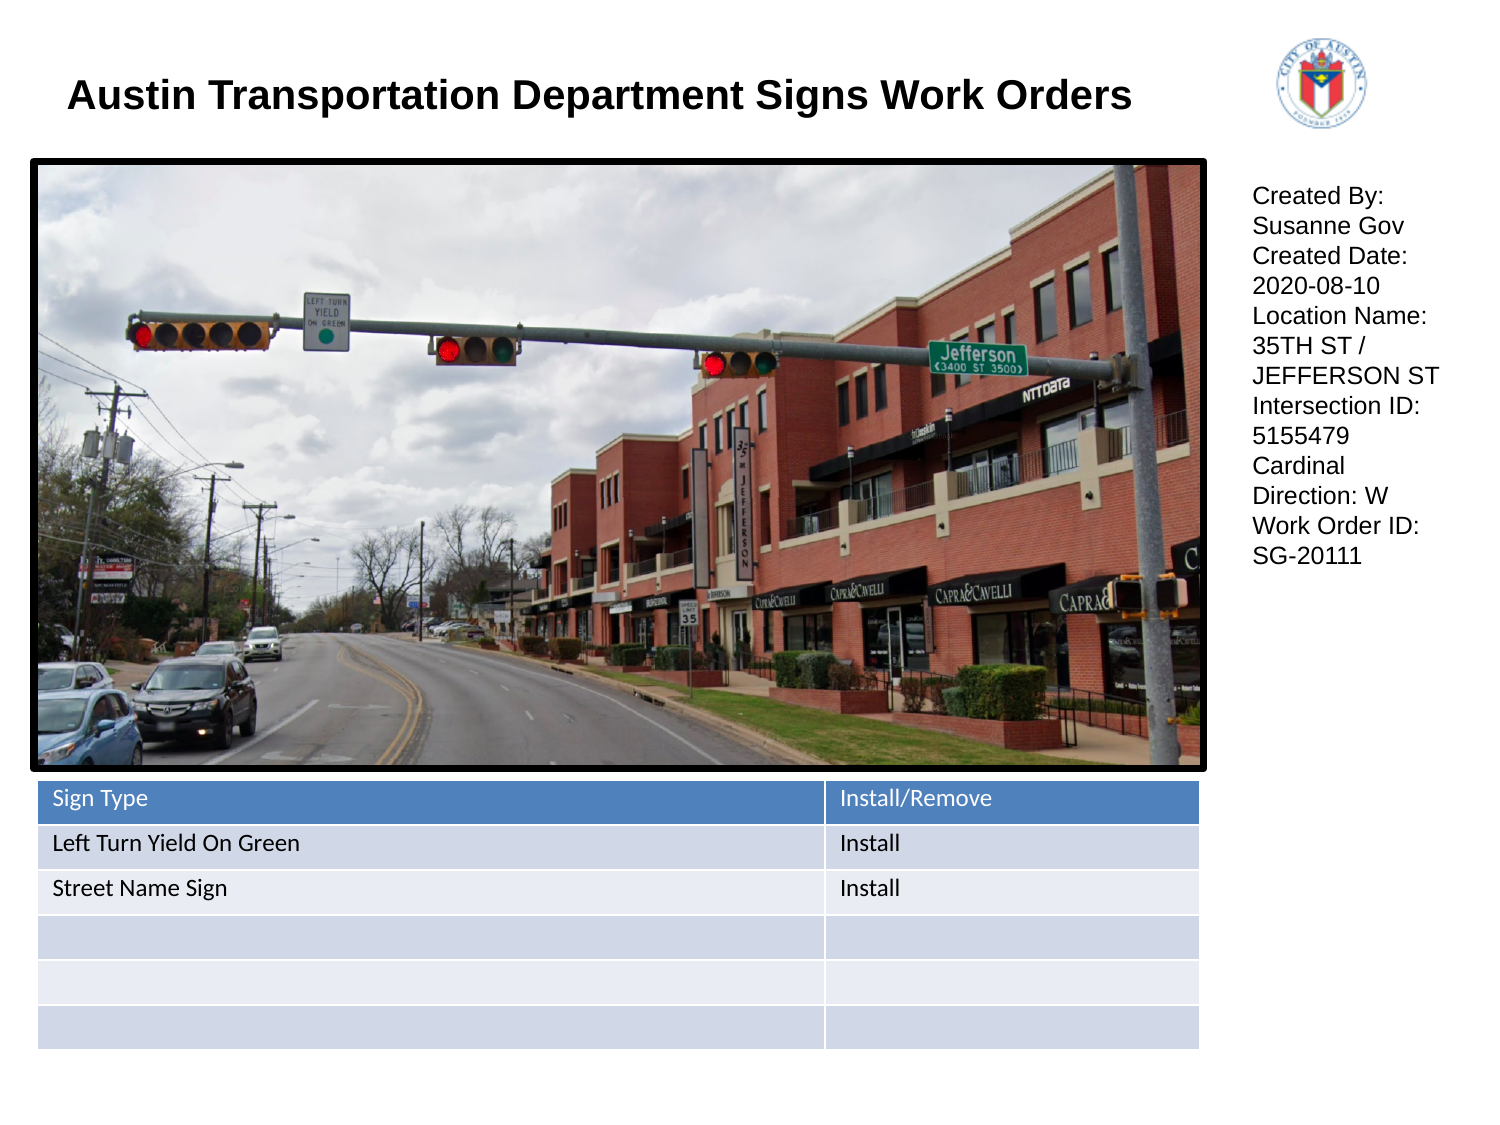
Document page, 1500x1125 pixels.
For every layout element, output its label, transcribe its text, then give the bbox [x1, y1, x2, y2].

table_header Install/Remove [826, 781, 1199, 824]
table_cell [38, 961, 824, 1004]
table_header Sign Type [38, 781, 824, 824]
table_cell [826, 916, 1199, 959]
picture [1274, 37, 1369, 132]
text_box Austin Transportation Department Signs Work Orders [51, 60, 1149, 125]
table_cell Install [826, 826, 1199, 869]
table_cell [826, 961, 1199, 1004]
table_cell [826, 1006, 1199, 1049]
table_cell Install [826, 871, 1199, 914]
text_box Created By: Susanne Gov Created Date: 2020-08-10 Location Name: 35TH ST / JEFFERSON ST Intersection ID: 5155479 Cardinal Direction: W Work Order ID: SG-20111 [1237, 172, 1463, 577]
table_cell Street Name Sign [38, 871, 824, 914]
table_cell [38, 1006, 824, 1049]
picture [37, 164, 1201, 766]
table_cell [38, 916, 824, 959]
table_cell Left Turn Yield On Green [38, 826, 824, 869]
